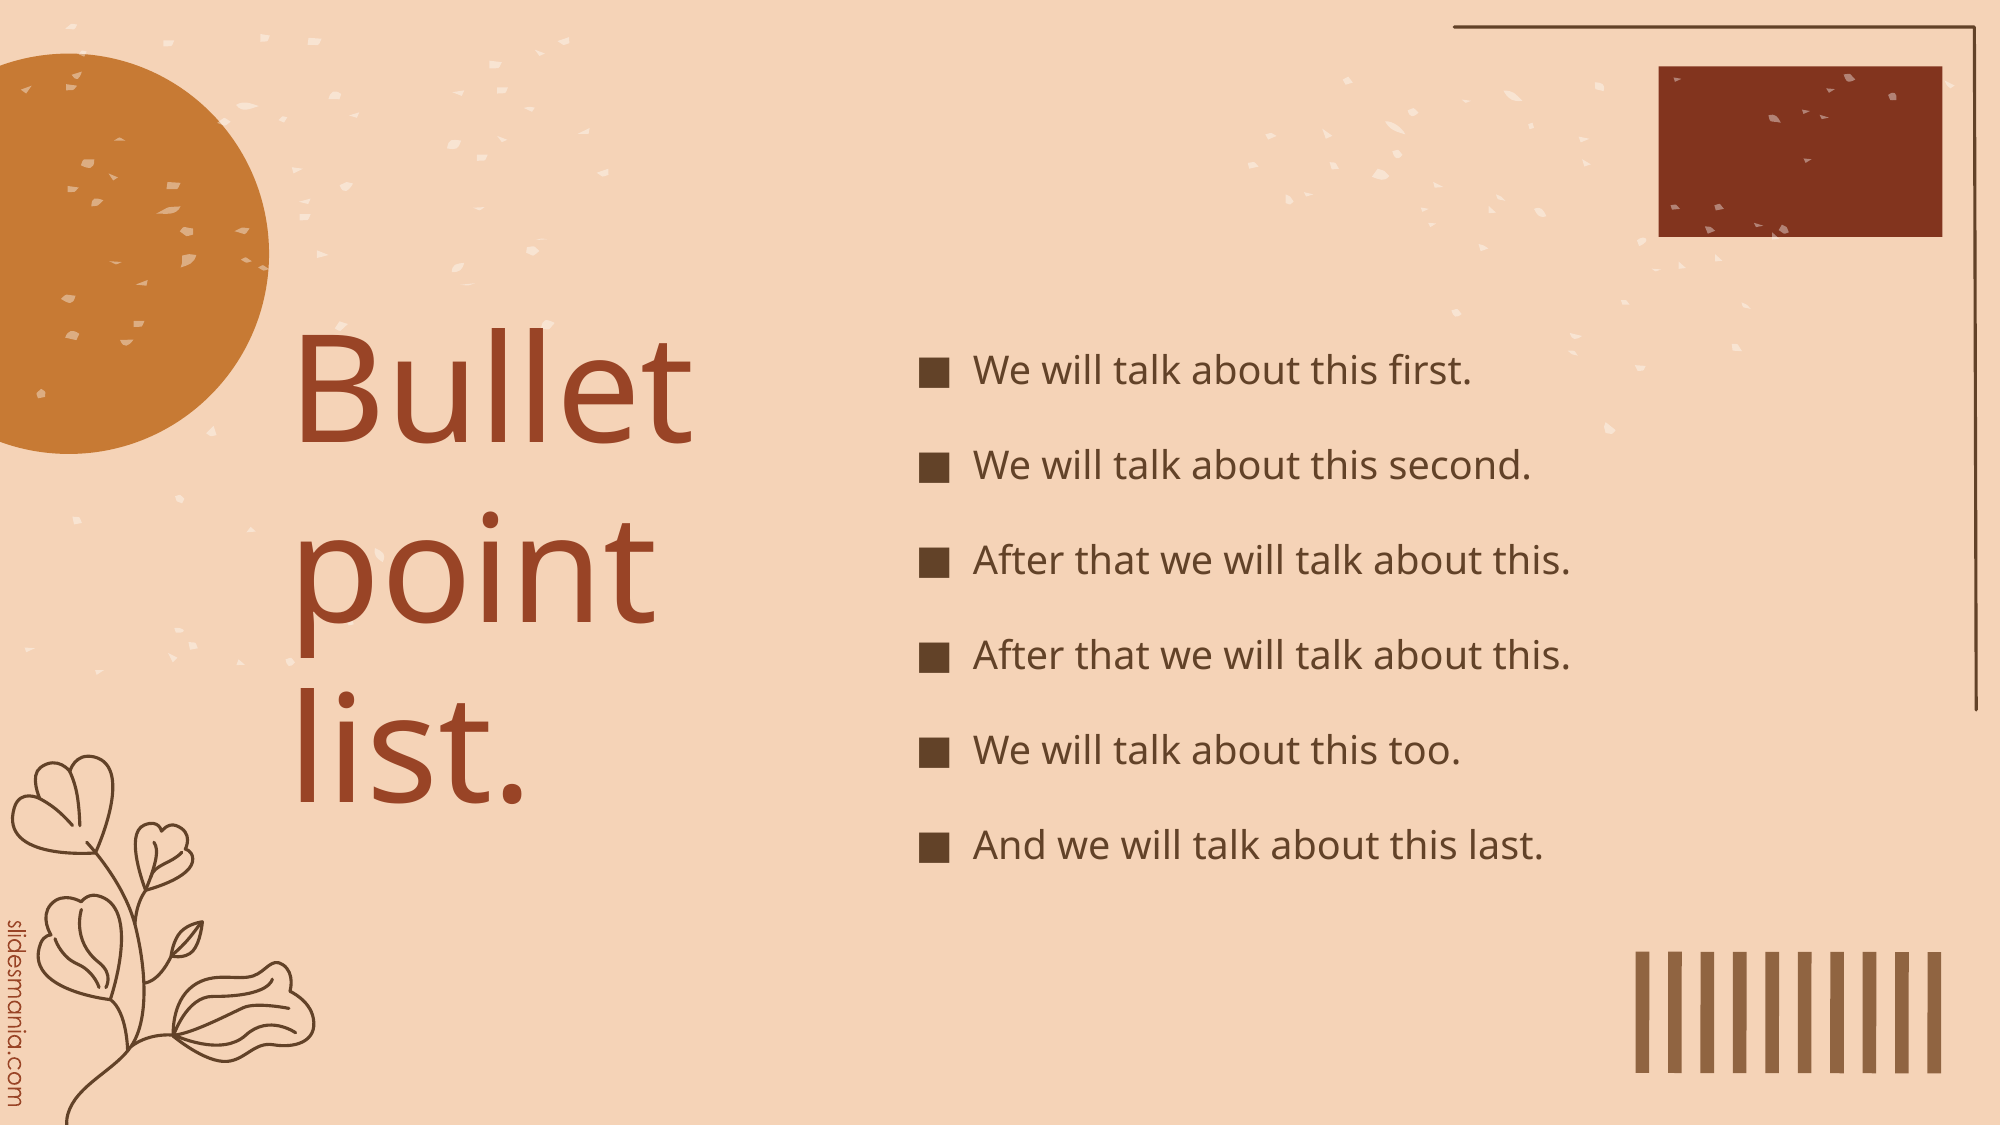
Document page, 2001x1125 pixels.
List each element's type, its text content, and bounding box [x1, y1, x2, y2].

title Bullet point list. [268, 277, 809, 848]
list We will talk about this first. We will talk about this second. After that we will talk about this. After that we will talk about this. We will talk about this too. And we will talk about this last. [877, 277, 1659, 848]
